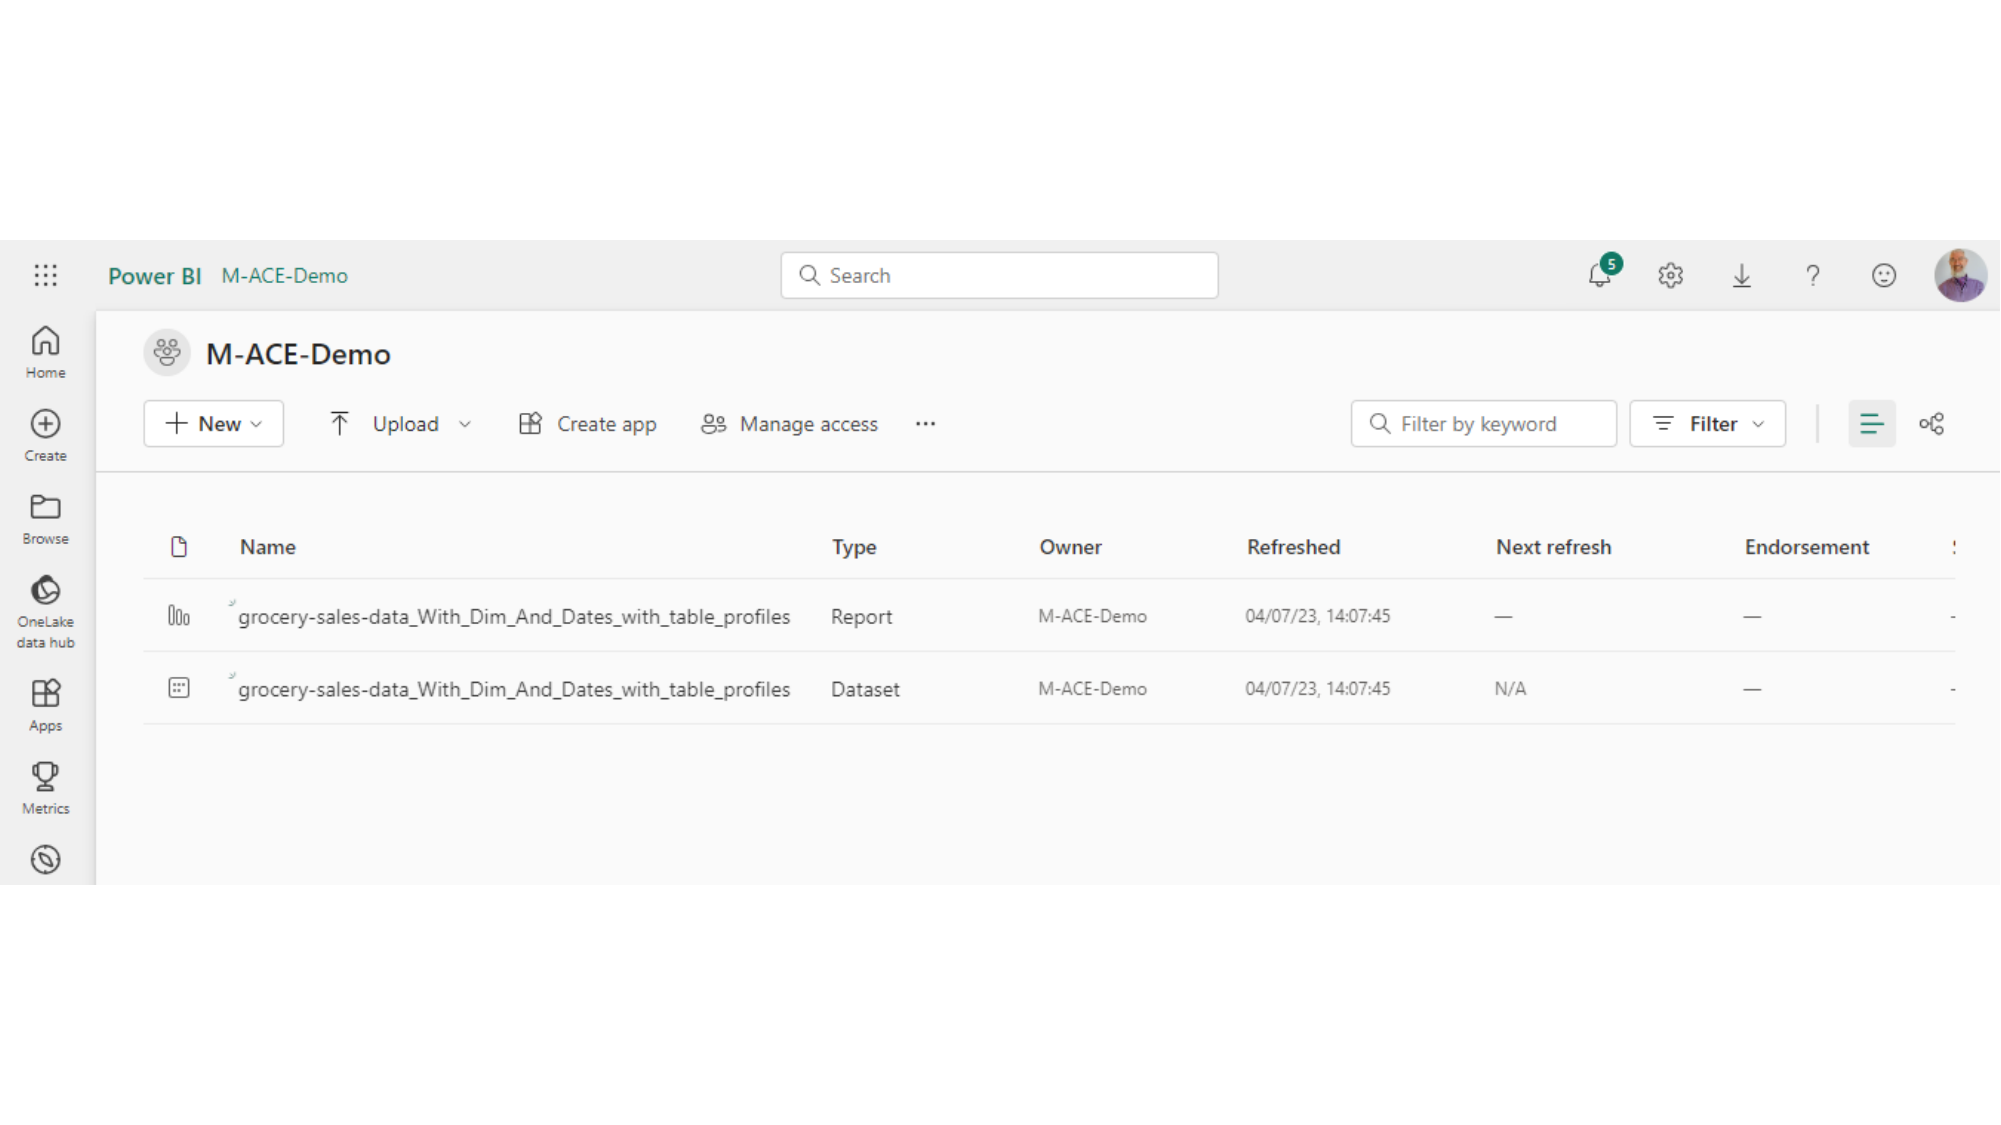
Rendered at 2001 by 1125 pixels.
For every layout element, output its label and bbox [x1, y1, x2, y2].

picture [0, 240, 2000, 885]
